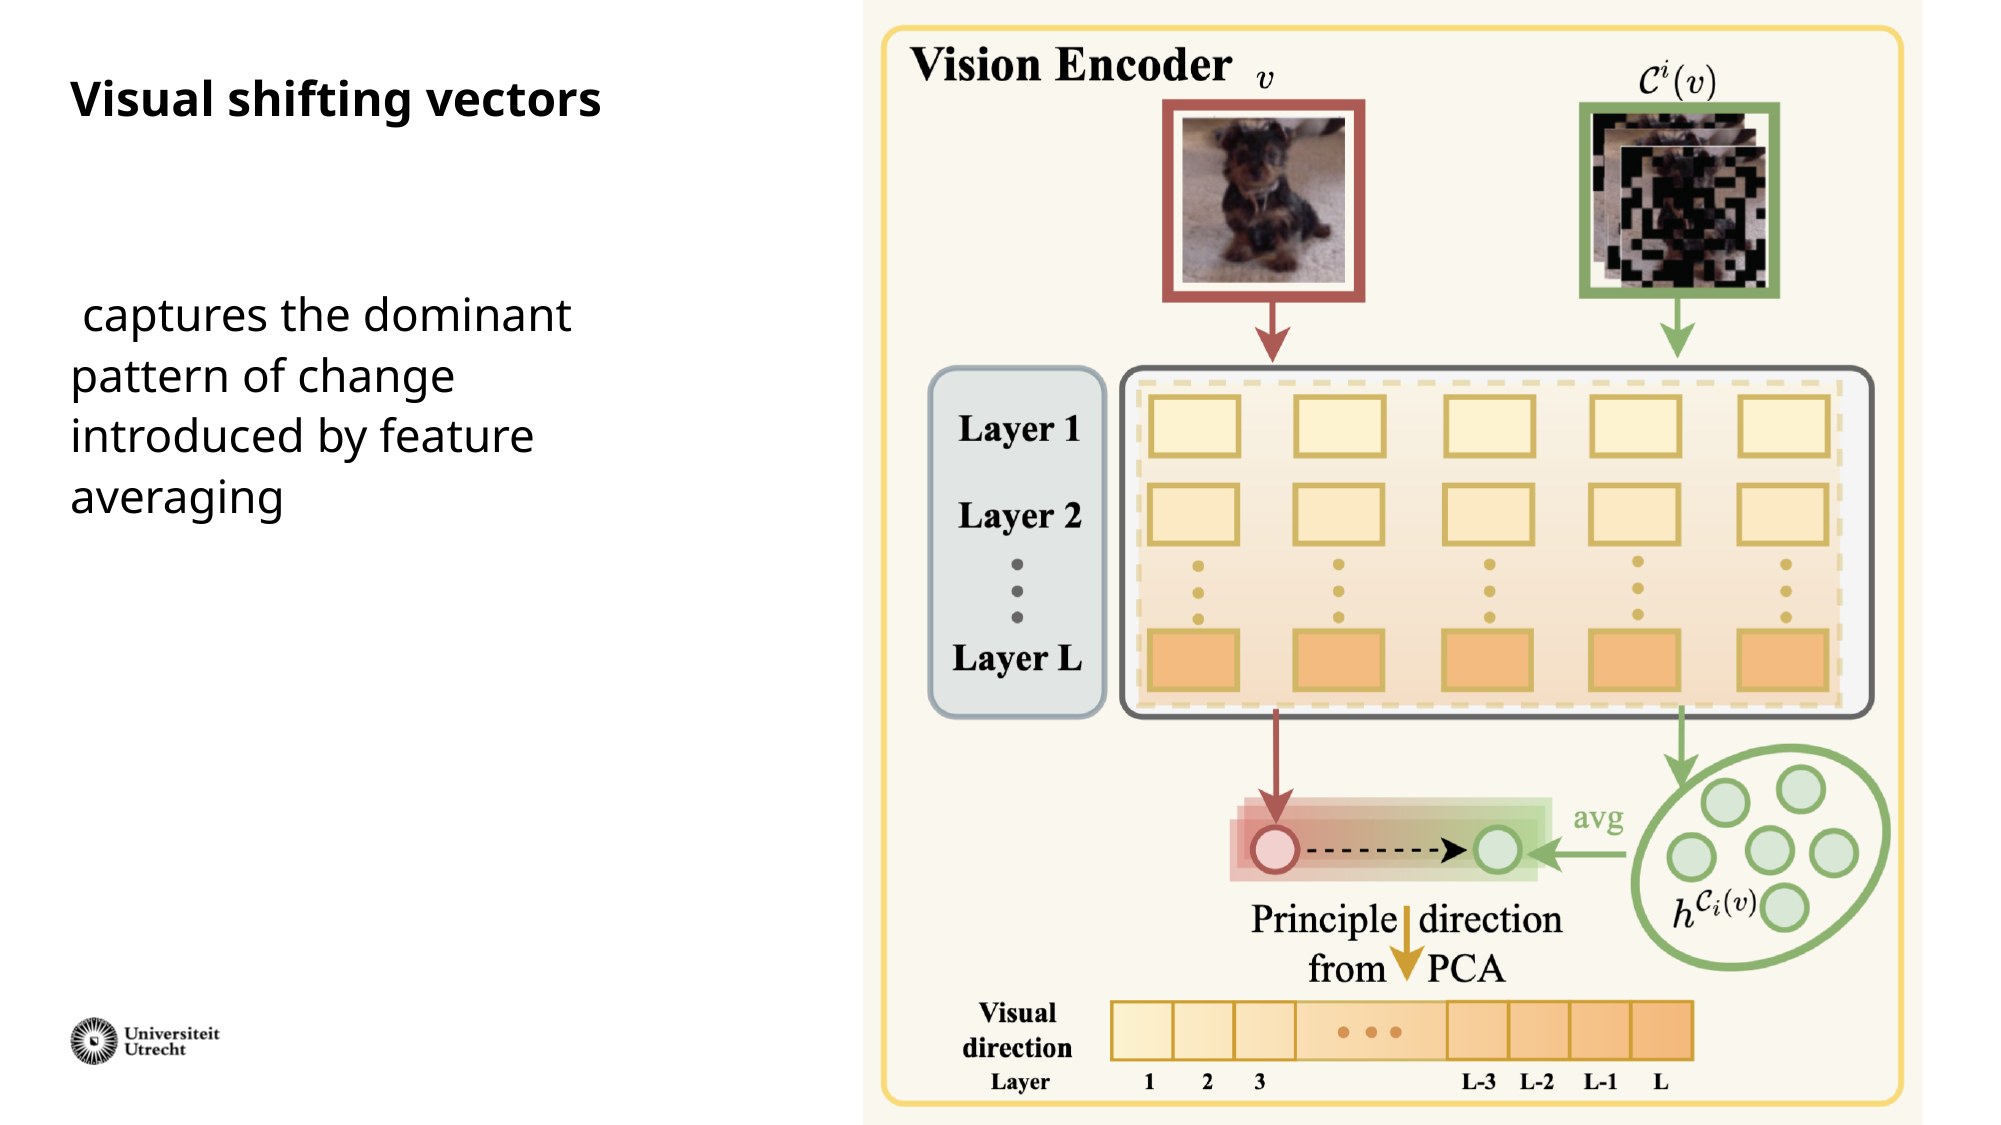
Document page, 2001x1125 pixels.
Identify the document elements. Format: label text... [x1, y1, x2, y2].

picture [862, 0, 1923, 1125]
title Visual shifting vectors [55, 60, 652, 239]
picture [31, 984, 315, 1096]
